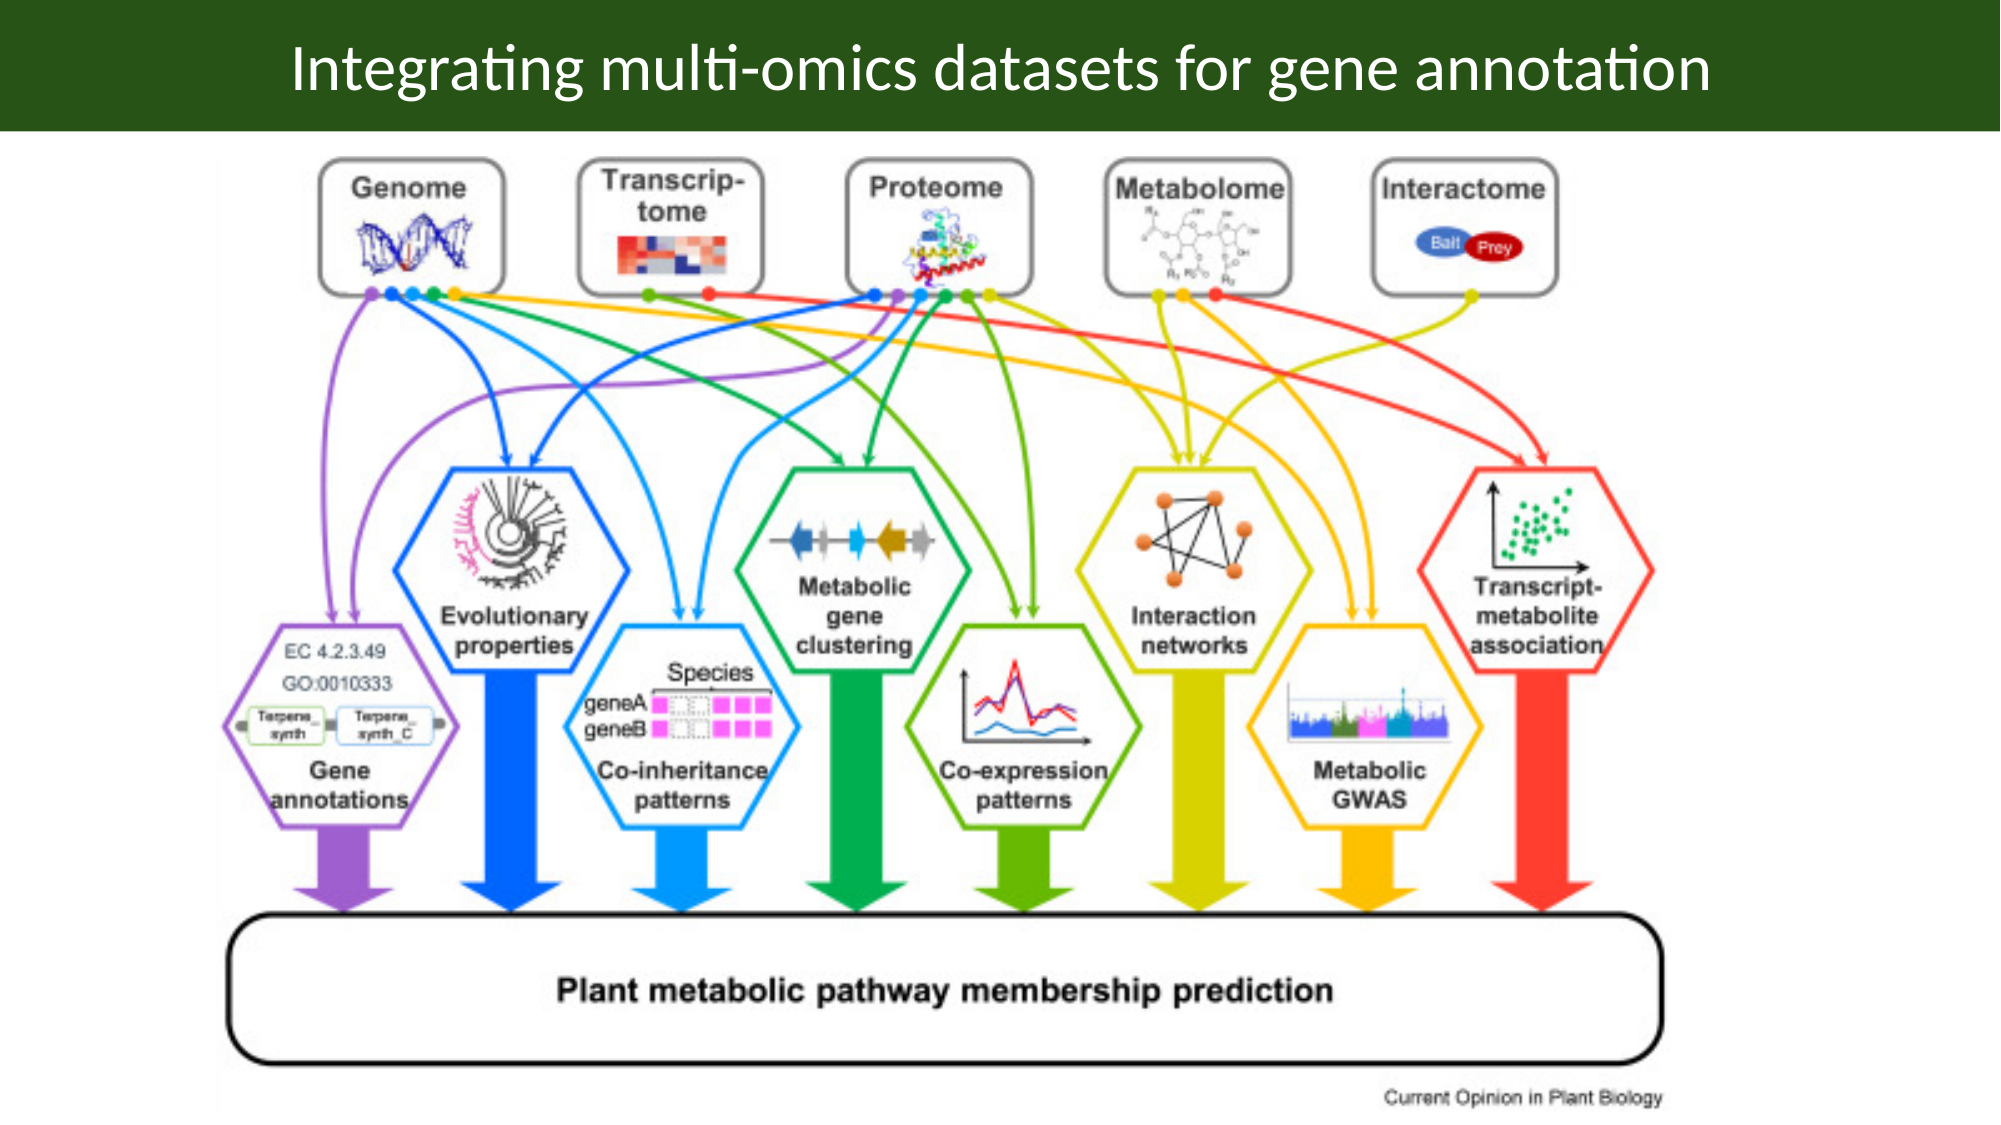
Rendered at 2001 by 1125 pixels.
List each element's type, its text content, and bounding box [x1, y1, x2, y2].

text_box Integrating multi-omics datasets for gene annotation [4, 16, 1999, 112]
picture [214, 156, 1671, 1118]
text_box [0, 0, 2000, 133]
